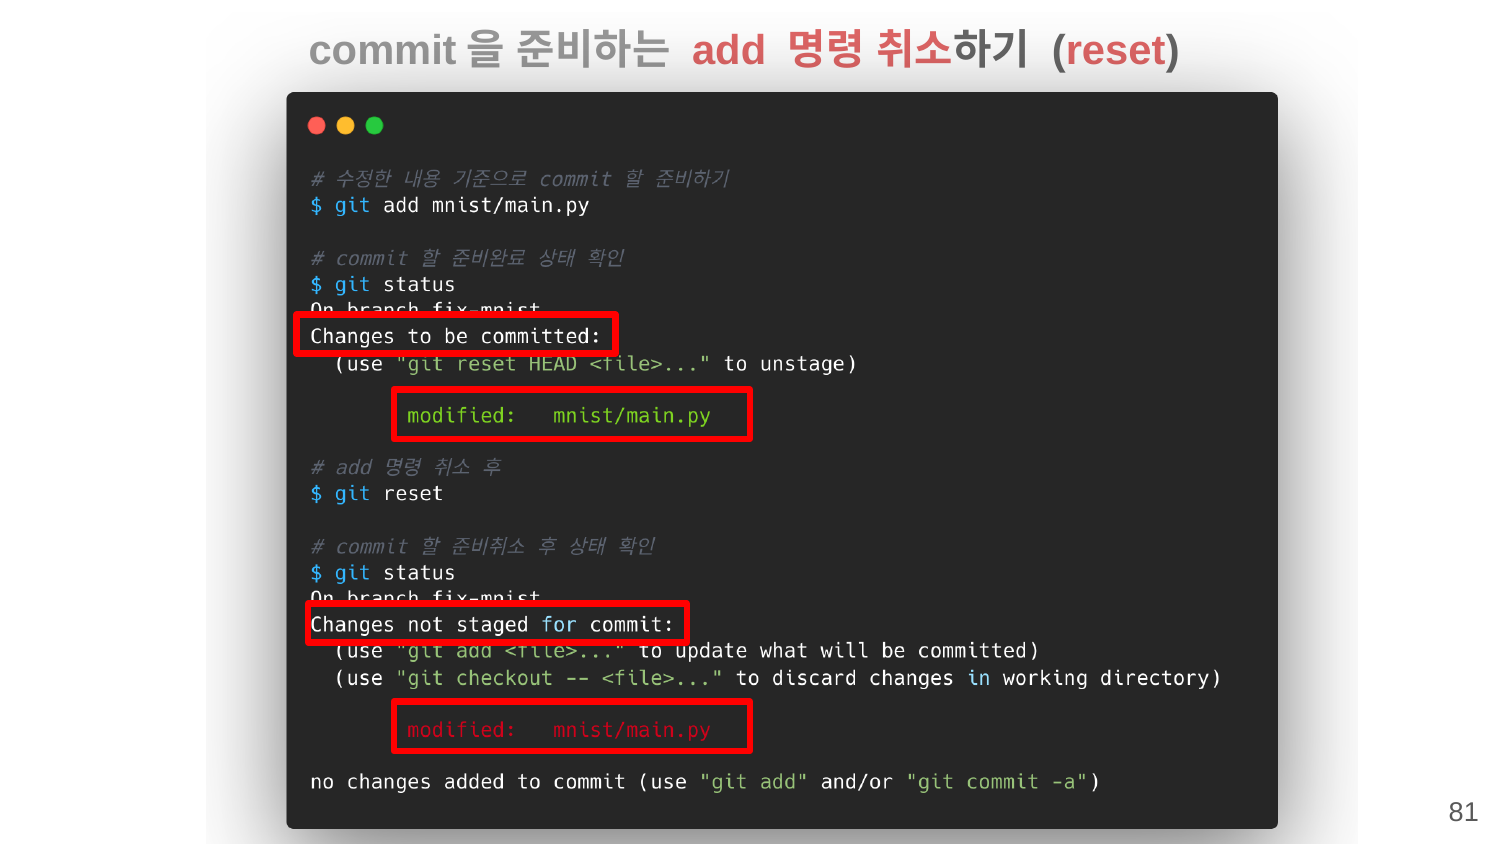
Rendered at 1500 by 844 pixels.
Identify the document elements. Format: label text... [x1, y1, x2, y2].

picture [206, 12, 1358, 844]
text_box commit을 준비하는 add 명령 취소하기 (reset) [0, 0, 1500, 154]
slide_number ‹#› [1403, 779, 1494, 844]
